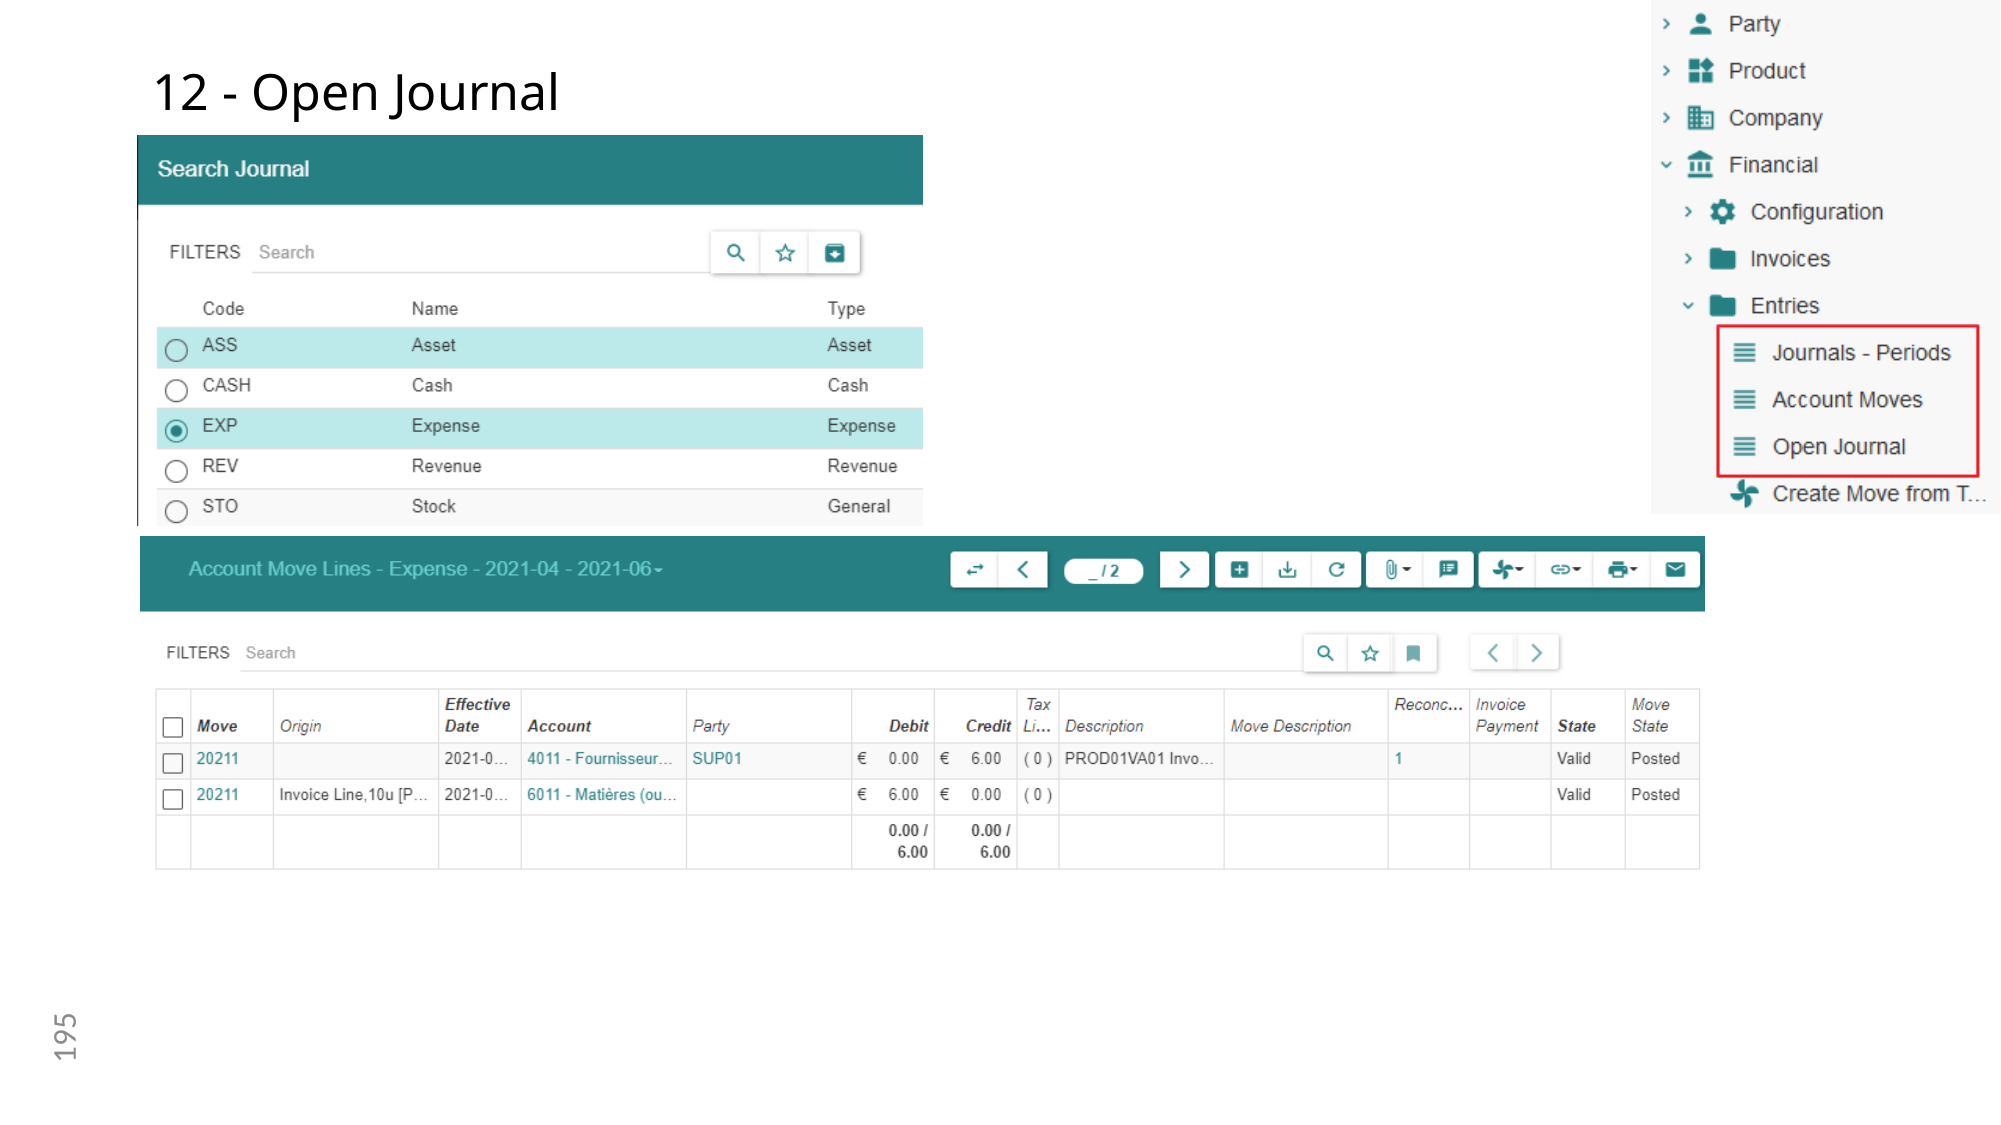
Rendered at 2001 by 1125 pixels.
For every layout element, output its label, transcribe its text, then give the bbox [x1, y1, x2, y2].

title 12 - Open Journal [137, 59, 1651, 136]
picture [137, 135, 923, 526]
picture [1651, 0, 2000, 515]
picture [140, 536, 1705, 871]
slide_number 195 [32, 969, 93, 1108]
